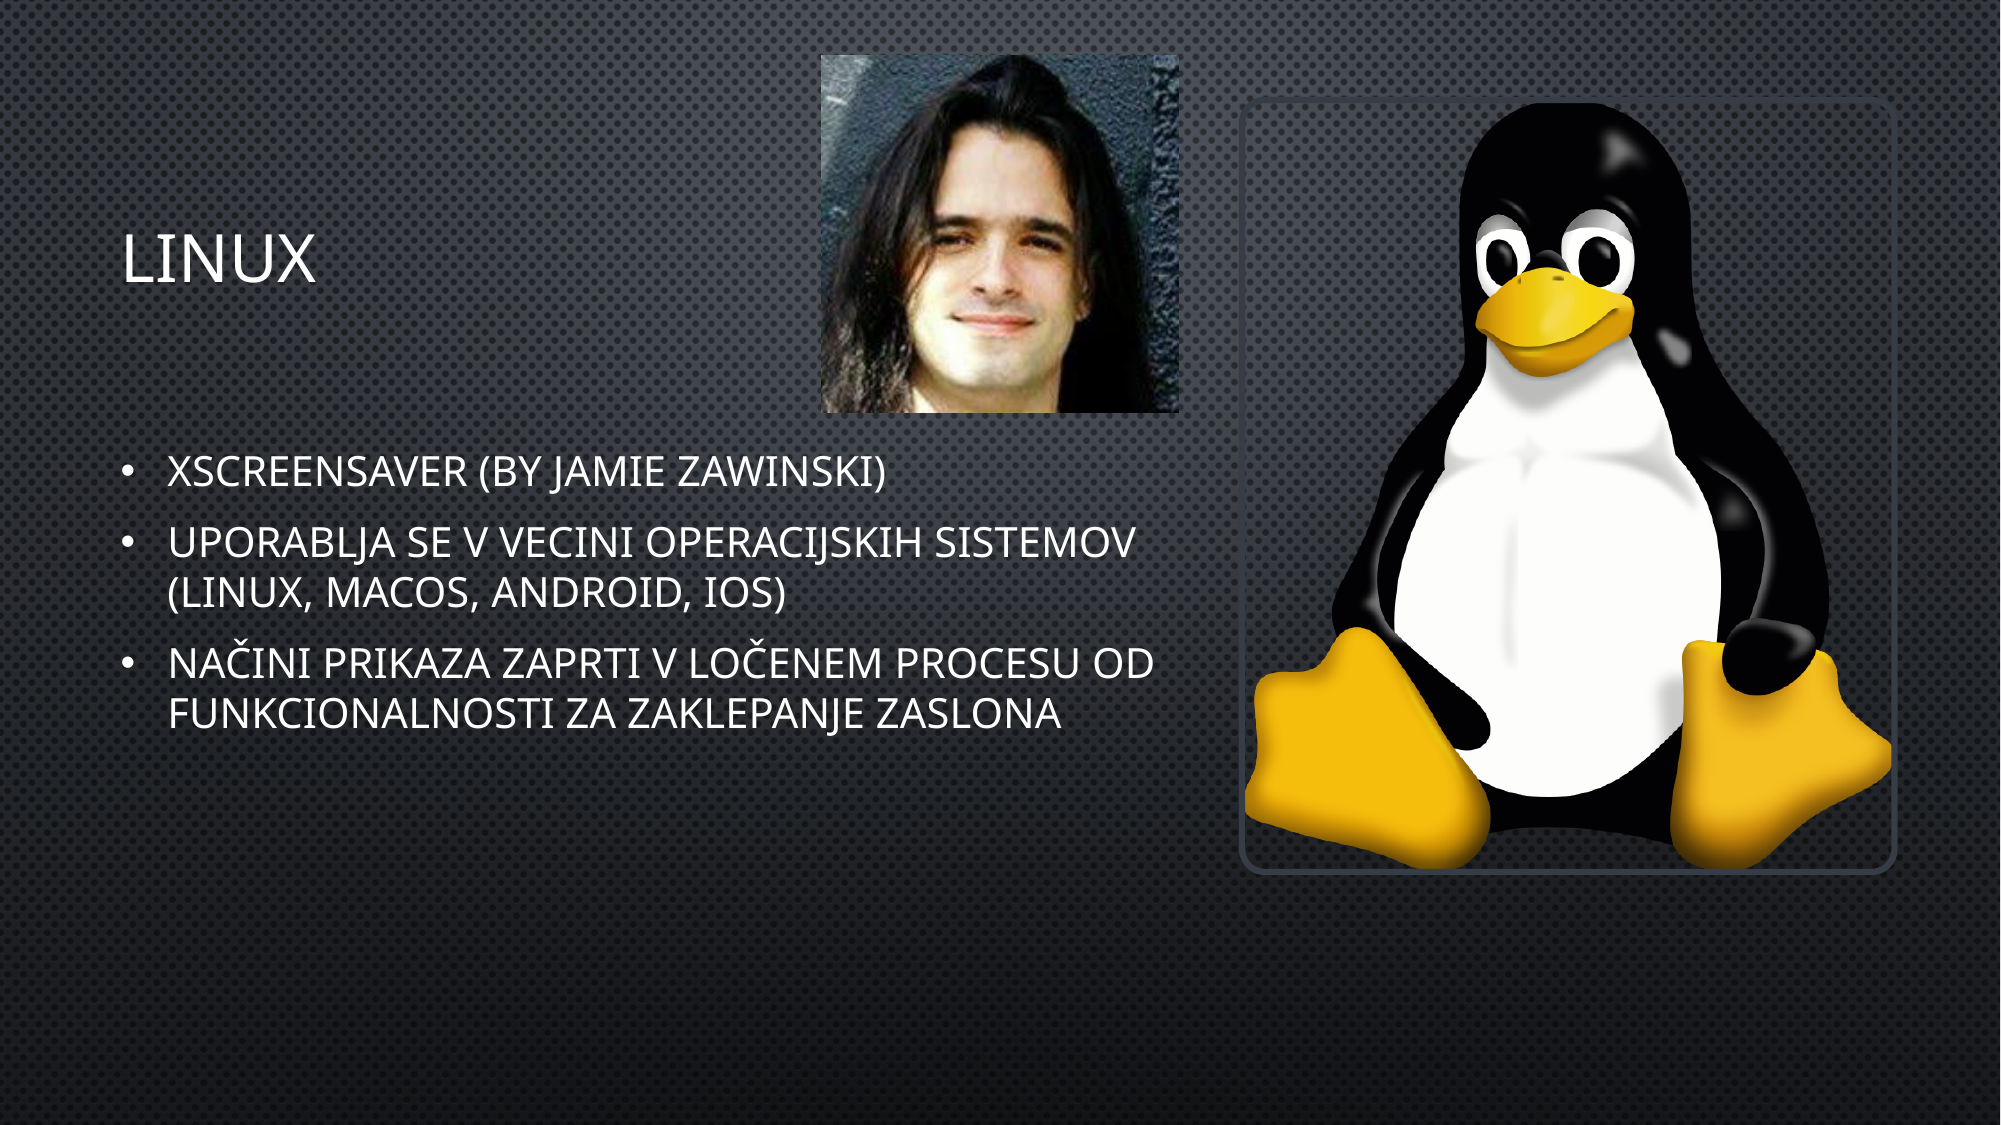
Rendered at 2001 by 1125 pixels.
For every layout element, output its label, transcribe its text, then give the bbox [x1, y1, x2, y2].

title LINUX [1179, 99, 1184, 413]
title LINUX [105, 99, 821, 413]
picture [821, 55, 1179, 413]
picture [1241, 99, 1895, 873]
list Xscreensaver (by Jamie Zawinski) Uporablja se v vecini operacijskih sistemov (Linux, macOS, Android, iOS) načini prikaza zaprti v ločenem procesu od funkcionalnosti za zaklepanje zaslona [105, 437, 1184, 966]
